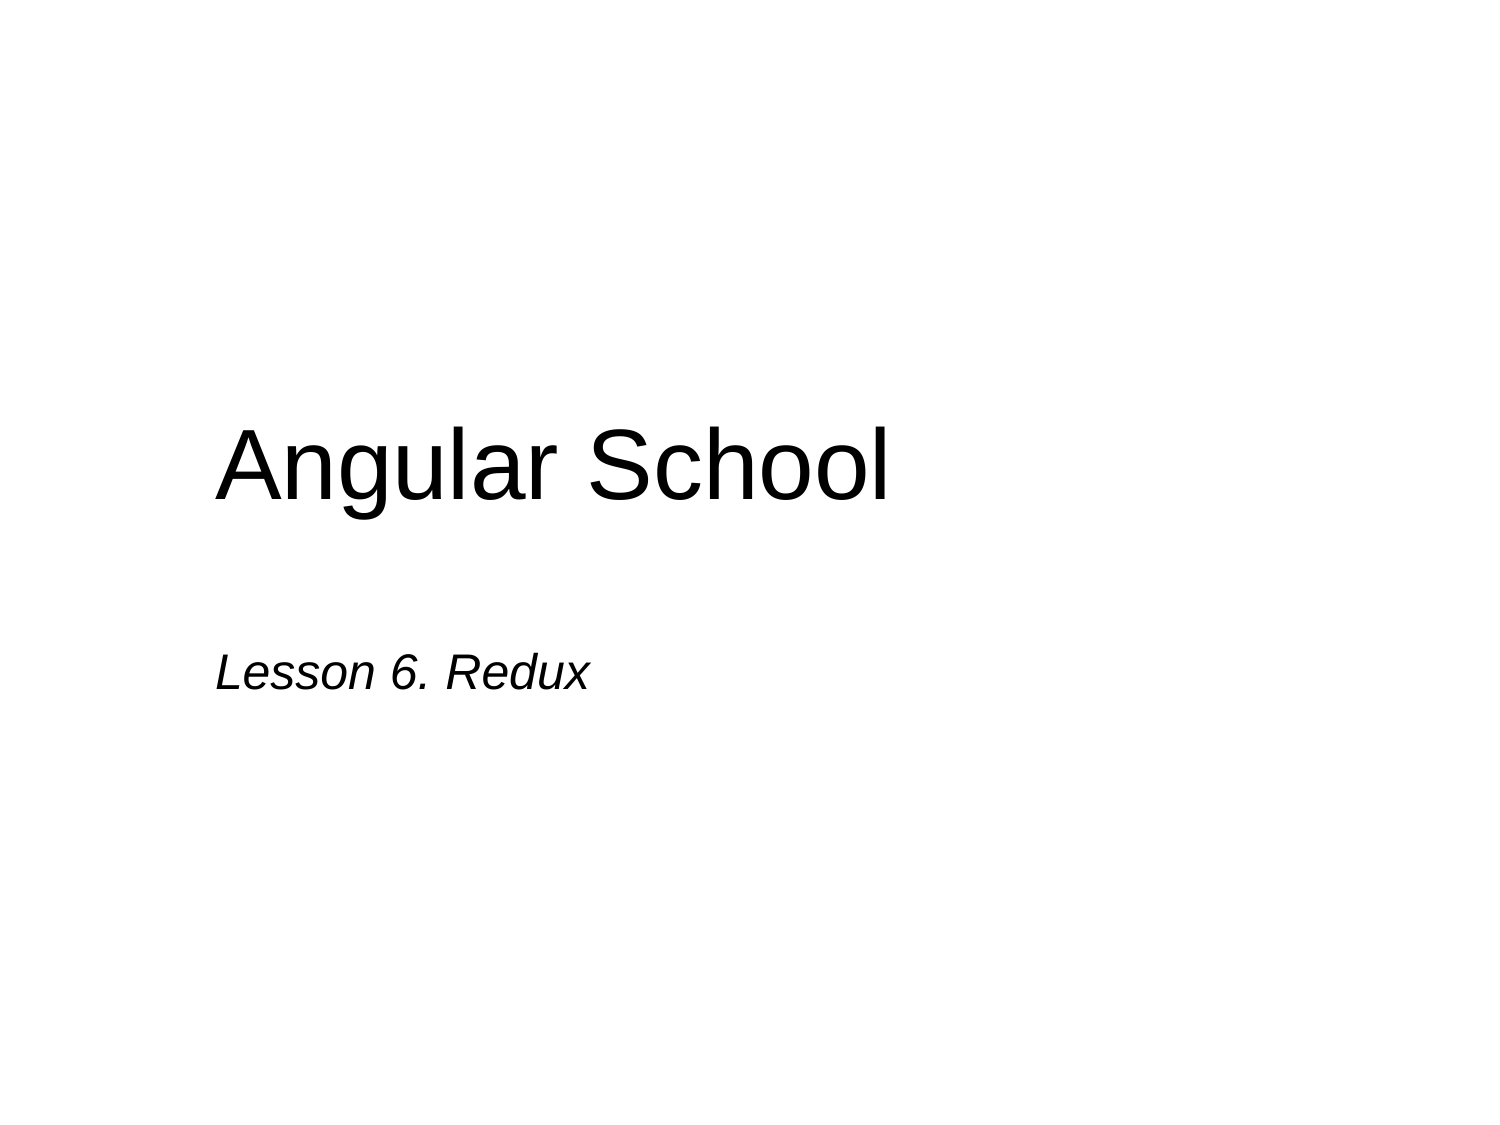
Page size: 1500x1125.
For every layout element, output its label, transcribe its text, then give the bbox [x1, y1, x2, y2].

text_box Angular School Lesson 6. Redux [199, 384, 1167, 715]
title [111, 348, 1388, 592]
